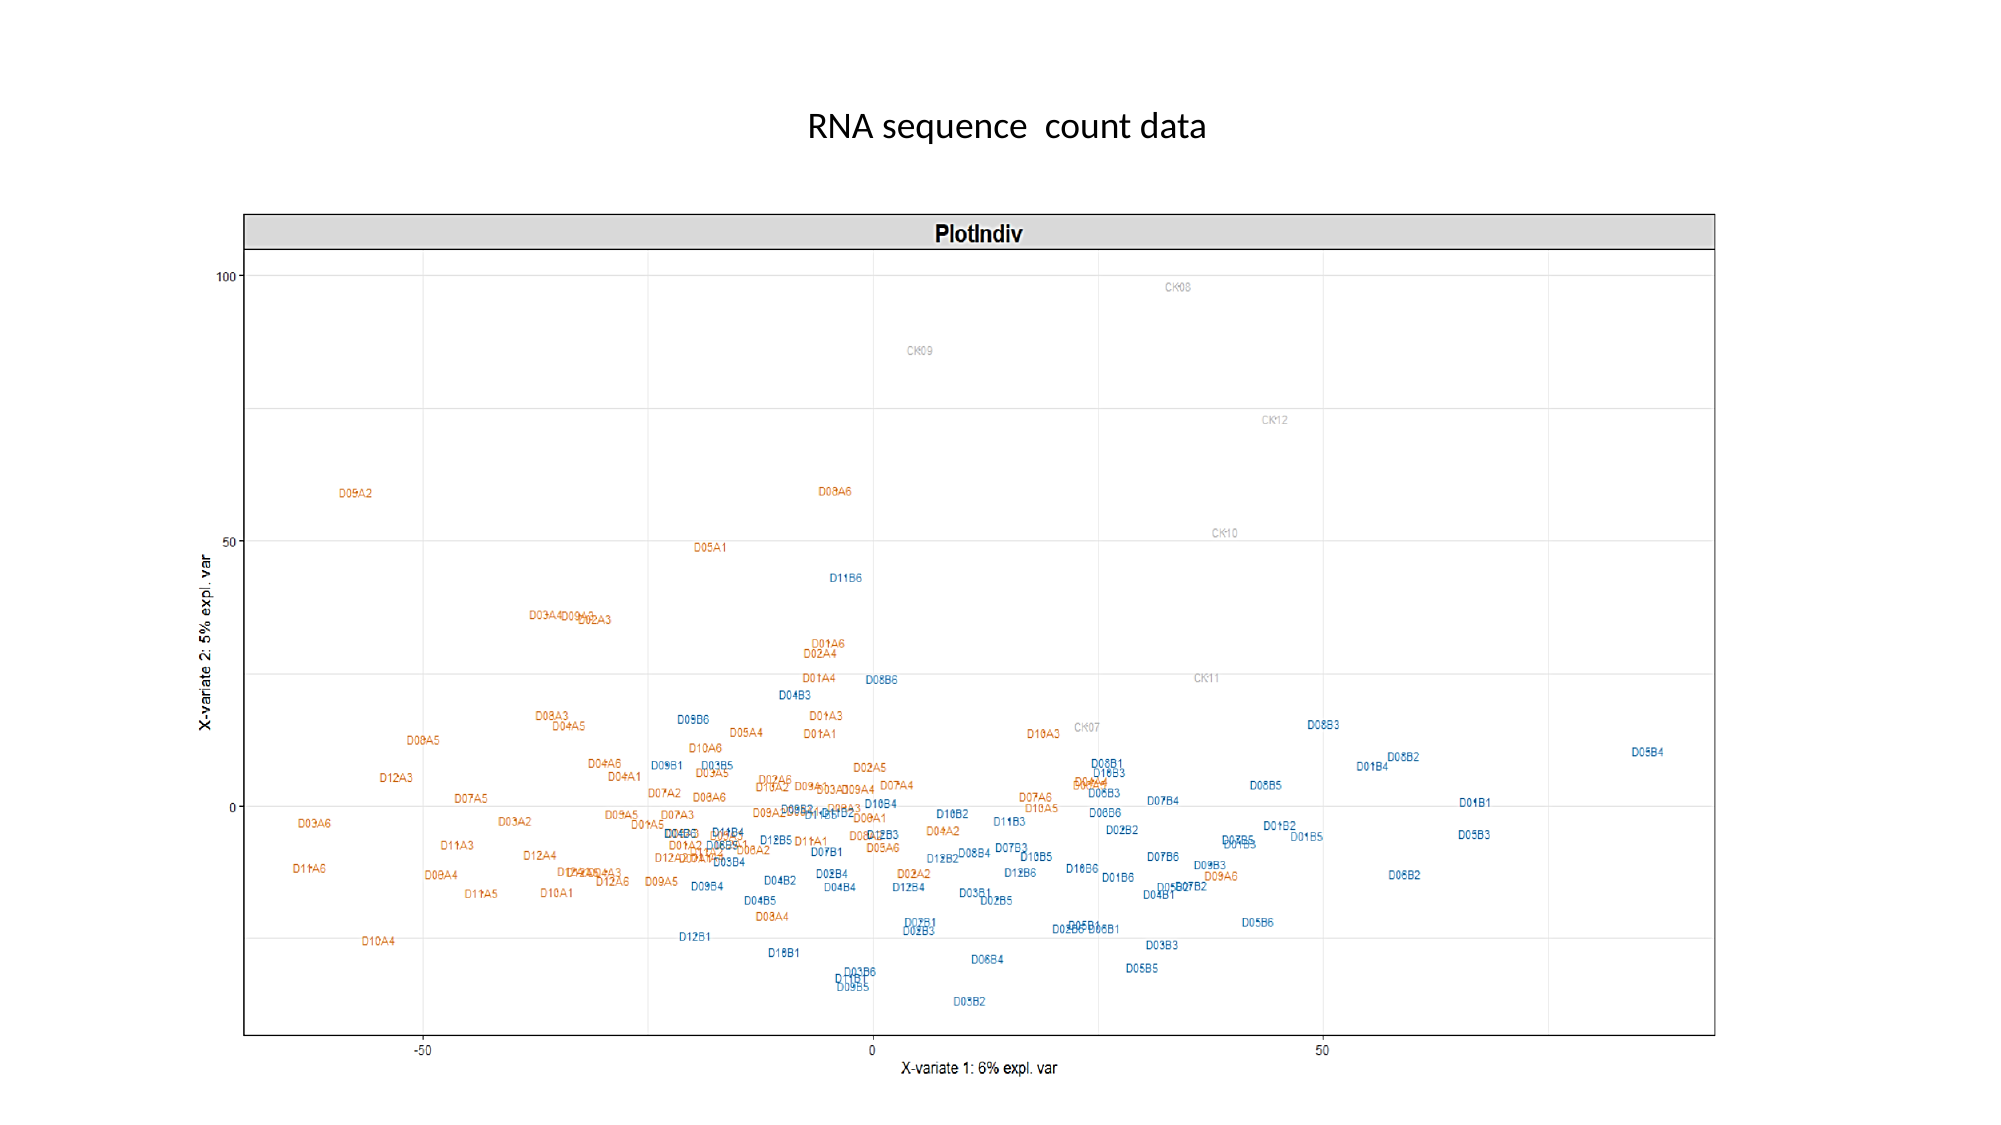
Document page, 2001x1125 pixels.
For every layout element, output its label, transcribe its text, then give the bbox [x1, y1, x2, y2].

text_box RNA sequence count data [587, 94, 1286, 154]
picture [190, 204, 1723, 1084]
